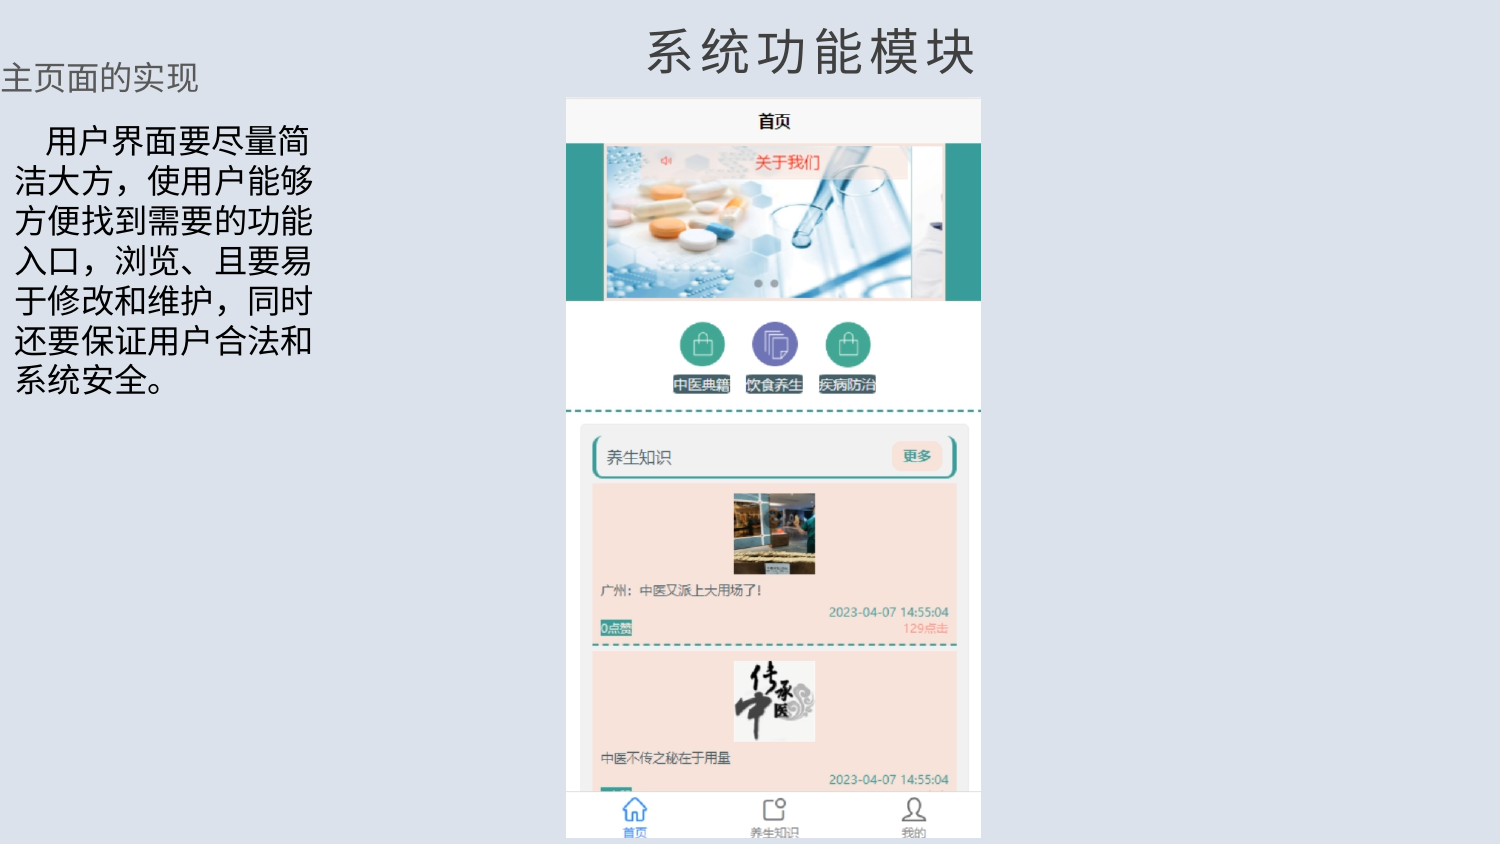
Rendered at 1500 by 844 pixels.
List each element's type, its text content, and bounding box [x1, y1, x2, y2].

text_box 主页面的实现 [0, 37, 339, 98]
text_box 用户界面要尽量简洁大方，使用户能够方便找到需要的功能入口，浏览、且要易于修改和维护，同时还要保证用户合法和系统安全。 [0, 112, 339, 407]
picture [566, 97, 981, 839]
text_box 系统功能模块 [629, 13, 991, 89]
